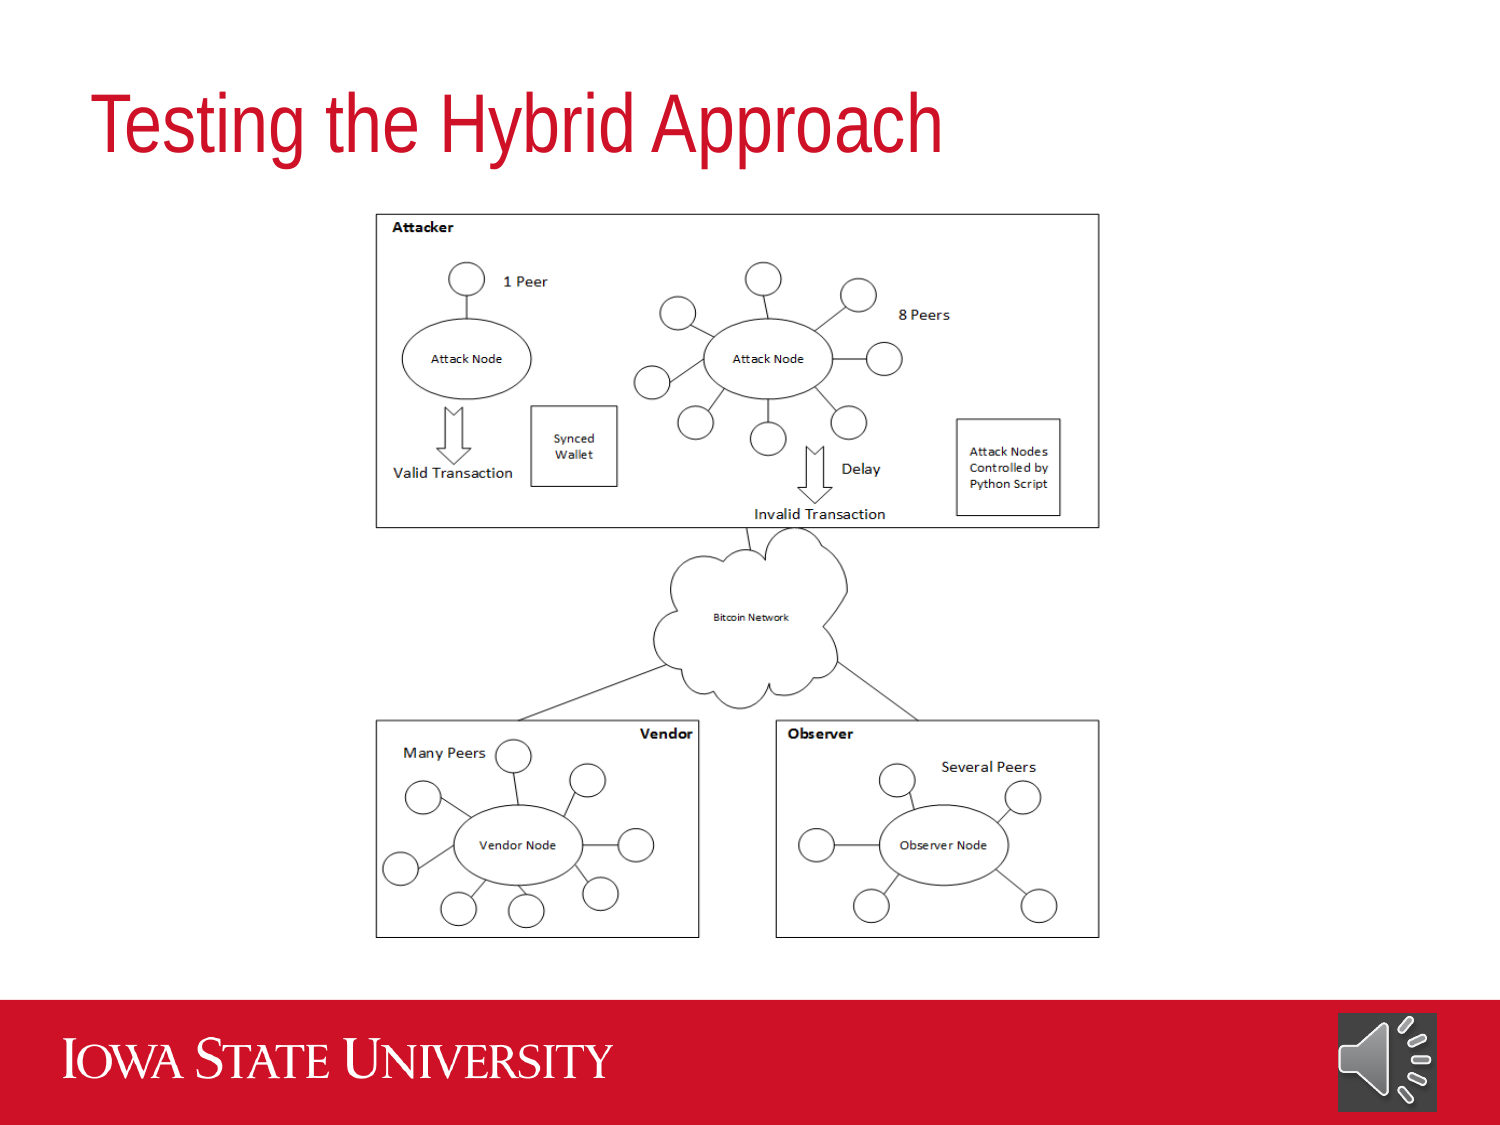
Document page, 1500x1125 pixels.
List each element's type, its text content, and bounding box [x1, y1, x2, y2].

picture [1337, 1012, 1438, 1113]
picture [374, 212, 1101, 940]
picture [62, 1037, 613, 1086]
title Testing the Hybrid Approach [75, 24, 1425, 213]
